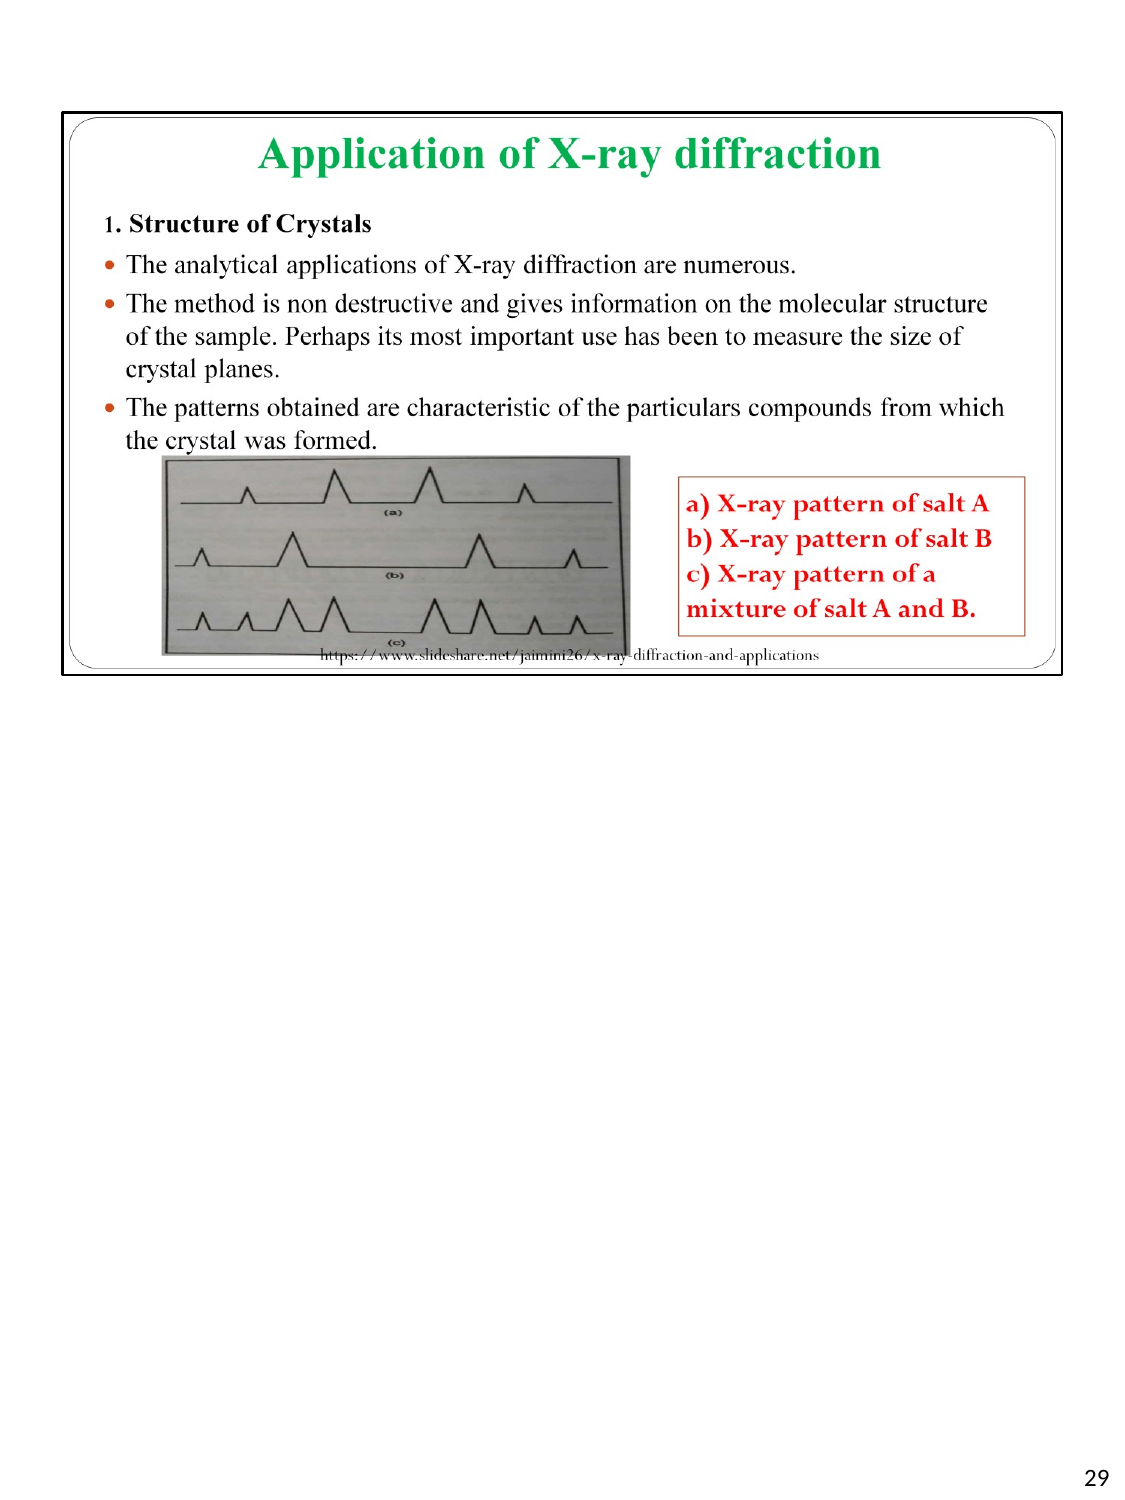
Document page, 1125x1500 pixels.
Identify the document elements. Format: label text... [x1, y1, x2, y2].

slide_number 29 [1077, 1465, 1116, 1500]
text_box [61, 111, 1064, 677]
